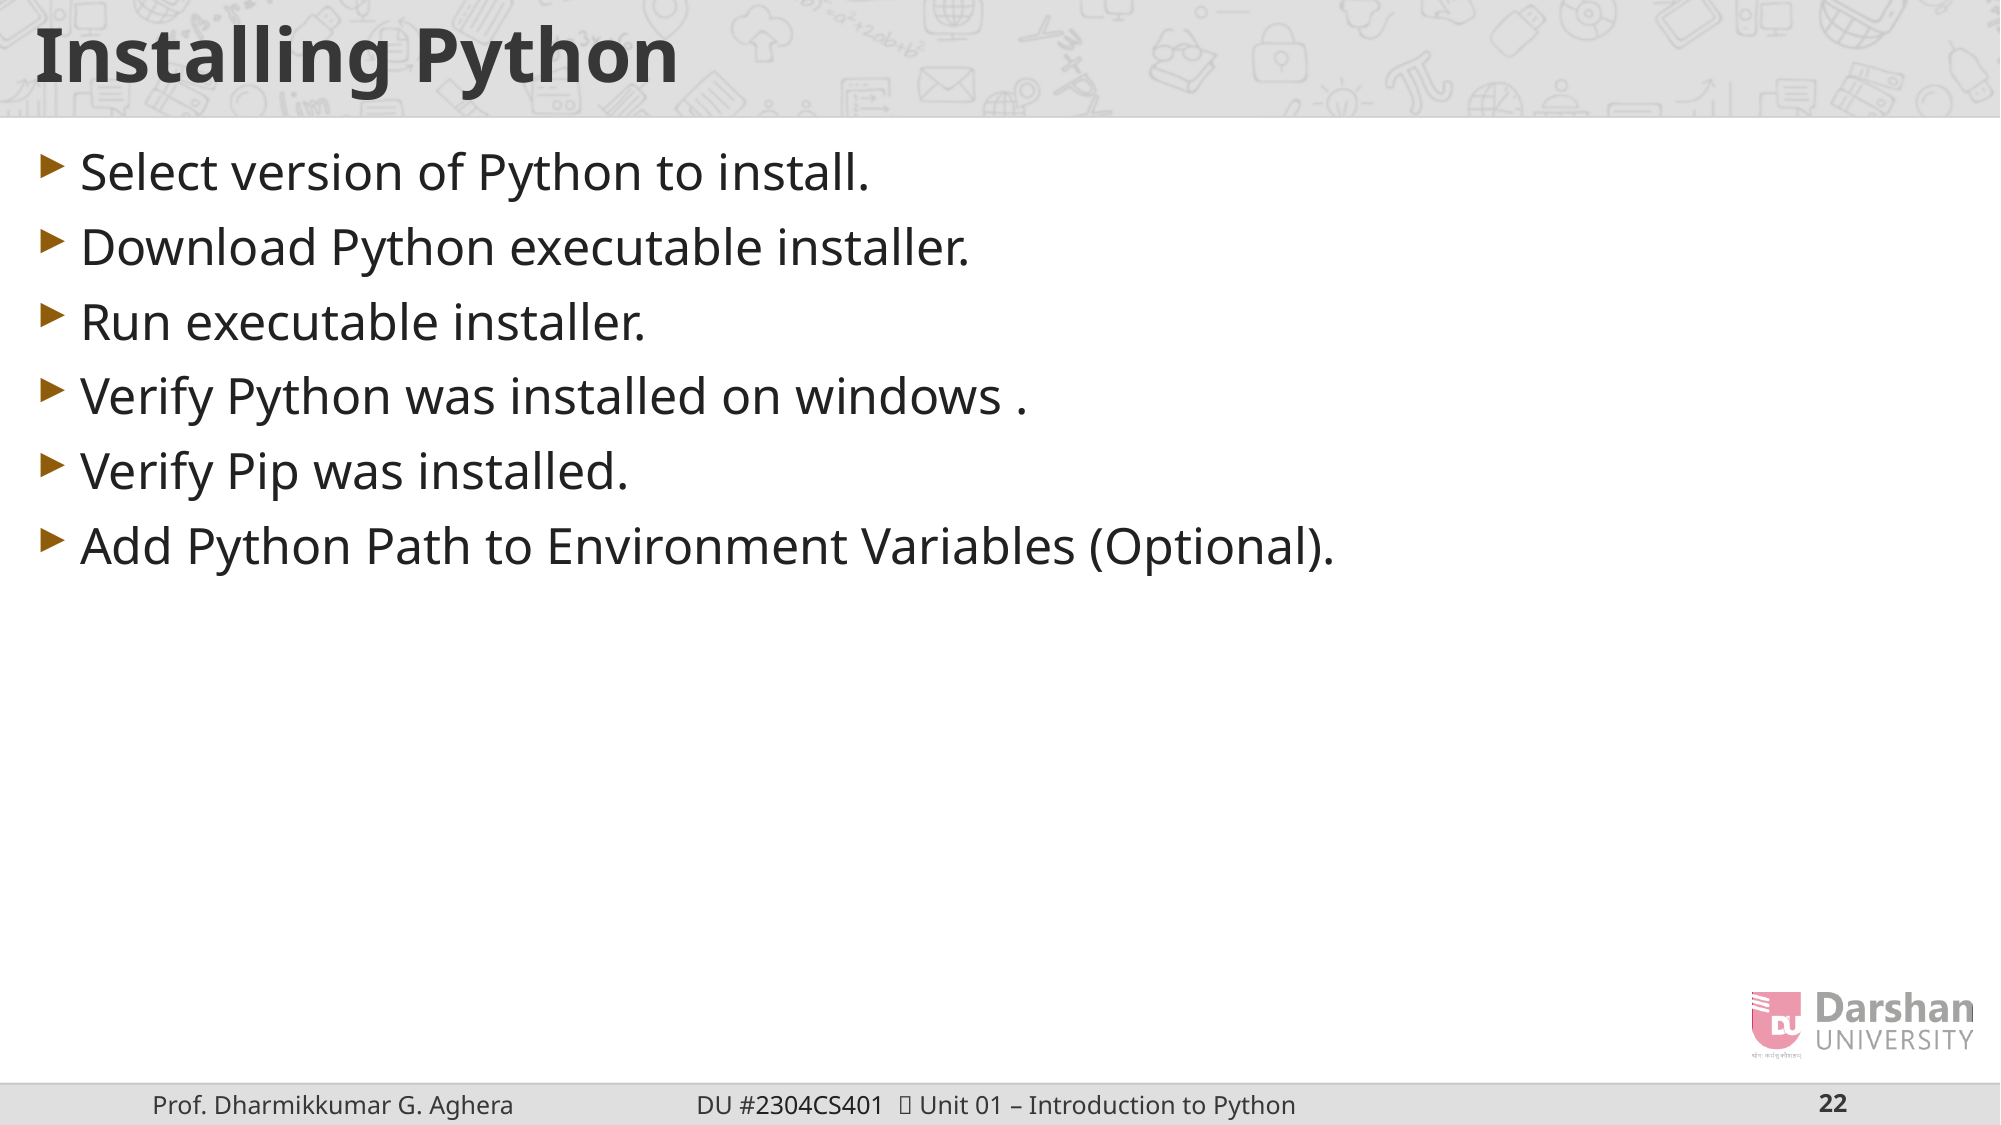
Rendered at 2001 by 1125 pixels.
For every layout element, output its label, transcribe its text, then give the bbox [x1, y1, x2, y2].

title Installing Python [0, 0, 2000, 117]
list Select version of Python to install. Download Python executable installer. Run executable installer. Verify Python was installed on windows . Verify Pip was installed. Add Python Path to Environment Variables (Optional). [21, 139, 1979, 1057]
